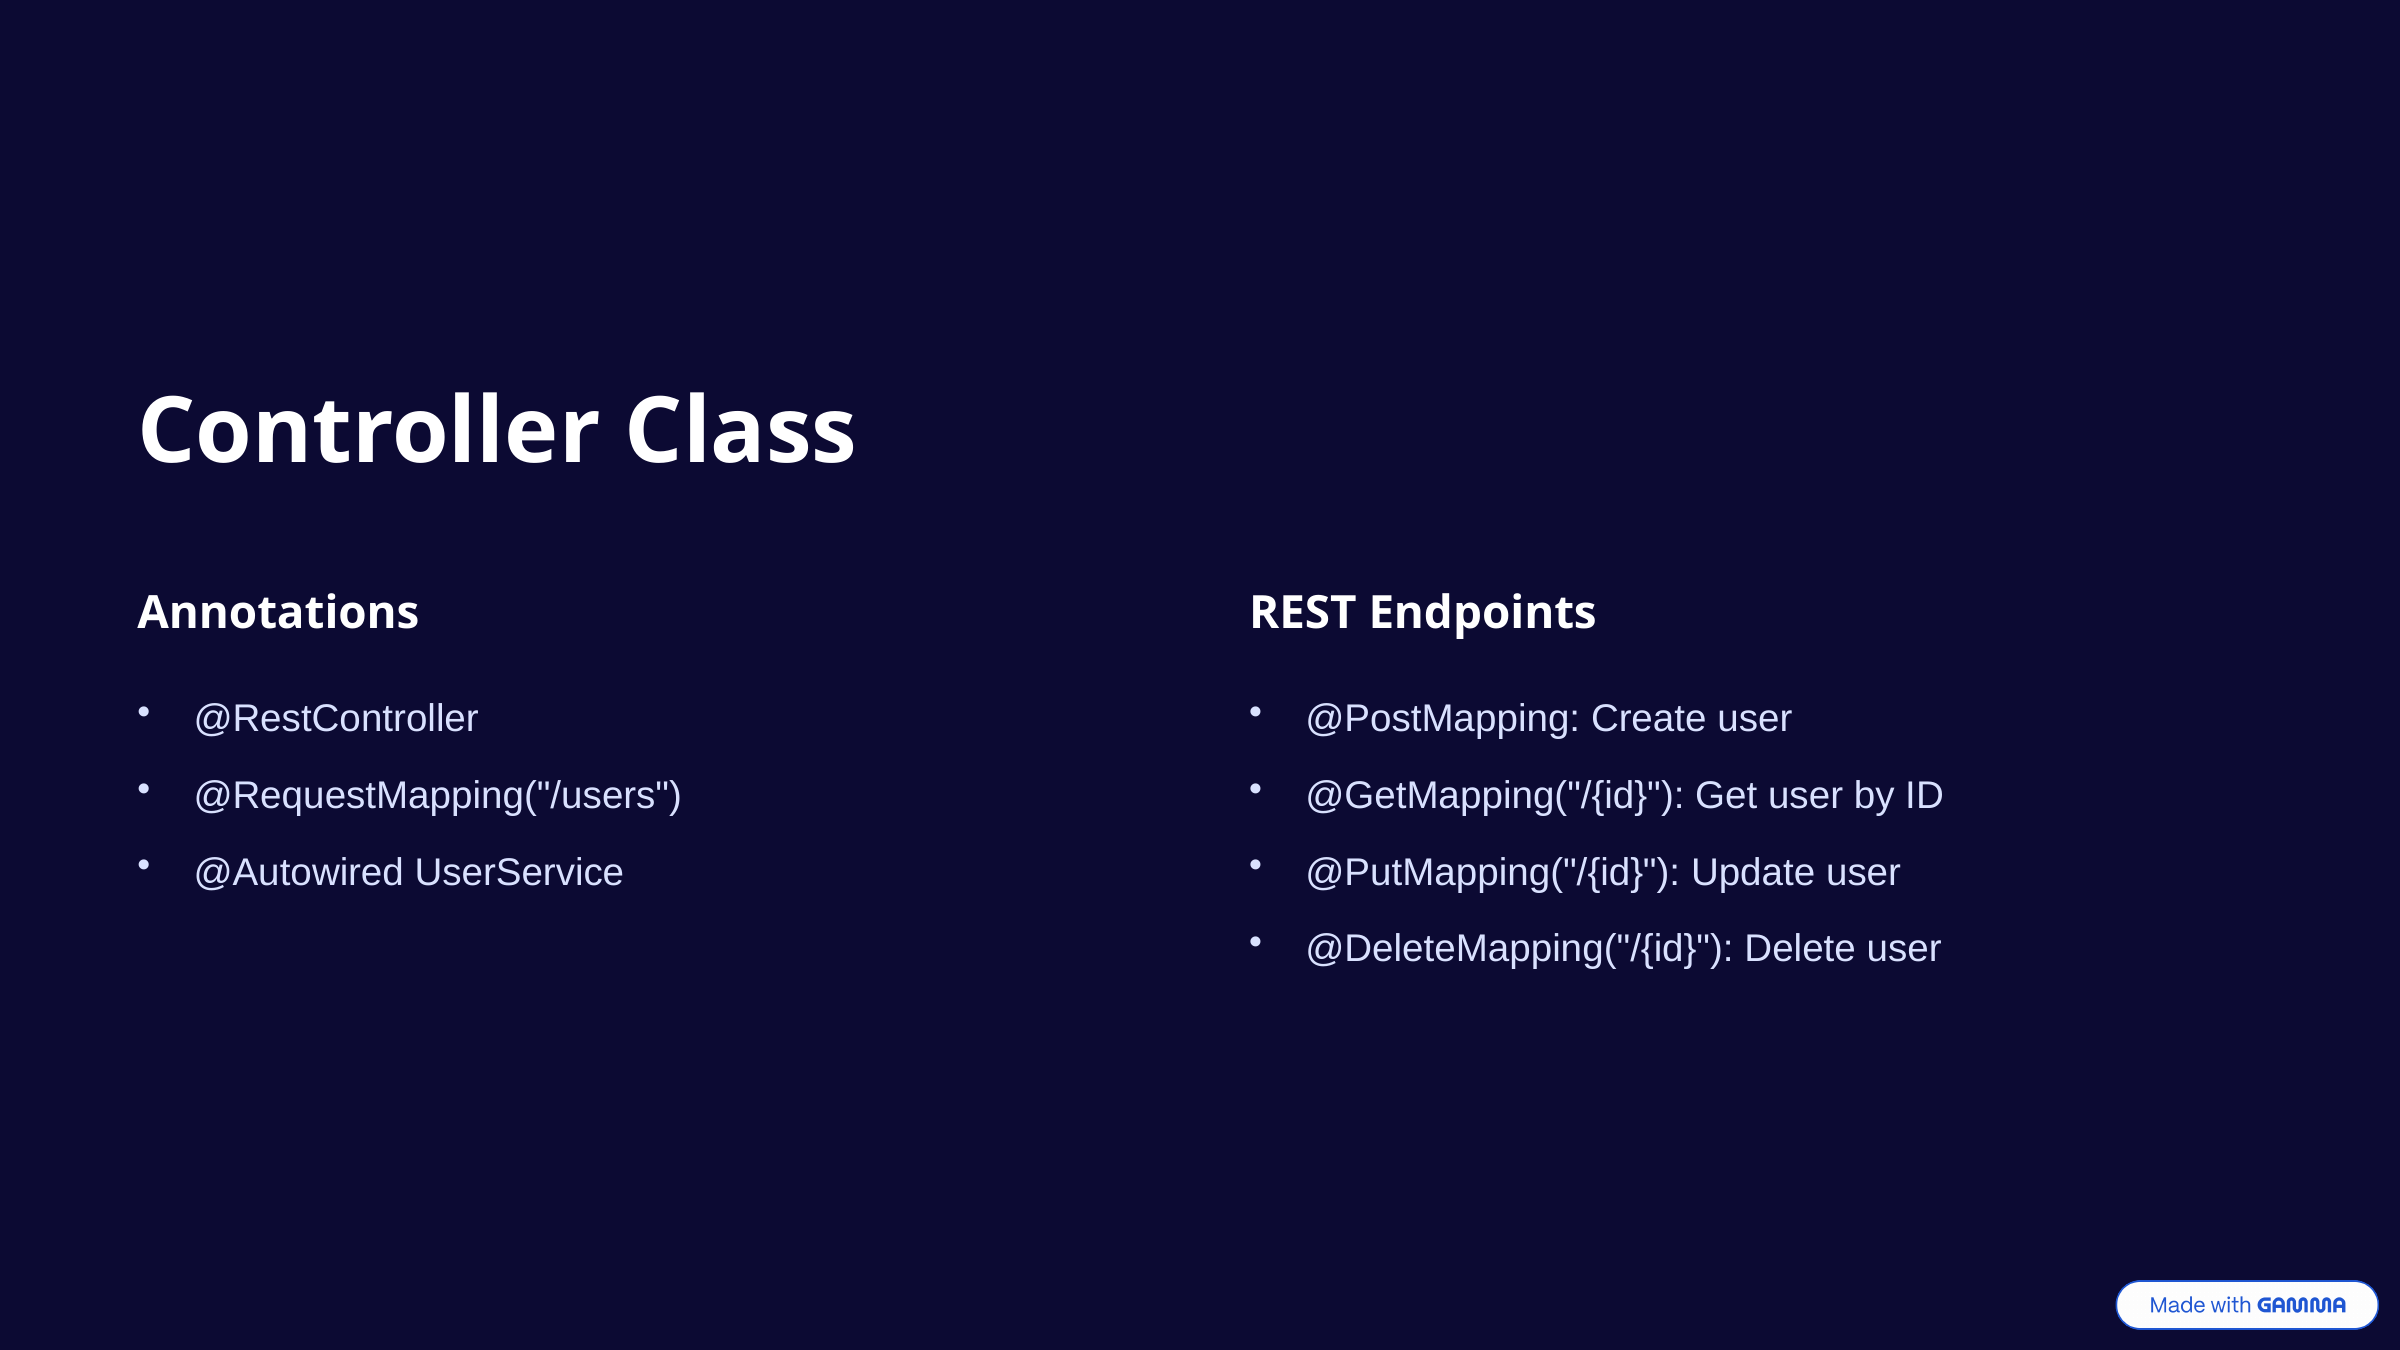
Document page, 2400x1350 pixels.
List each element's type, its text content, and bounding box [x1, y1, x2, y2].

text_box @DeleteMapping("/{id}"): Delete user [1249, 906, 2264, 970]
text_box Annotations [137, 580, 600, 638]
text_box @RequestMapping("/users") [137, 753, 1152, 817]
picture [2106, 1271, 2389, 1339]
text_box @RestController [137, 677, 1152, 740]
text_box @Autowired UserService [137, 830, 1152, 894]
text_box @PutMapping("/{id}"): Update user [1249, 830, 2264, 894]
text_box Controller Class [137, 366, 1062, 482]
text_box REST Endpoints [1249, 580, 1712, 638]
text_box @PostMapping: Create user [1249, 677, 2264, 740]
text_box @GetMapping("/{id}"): Get user by ID [1249, 753, 2264, 817]
